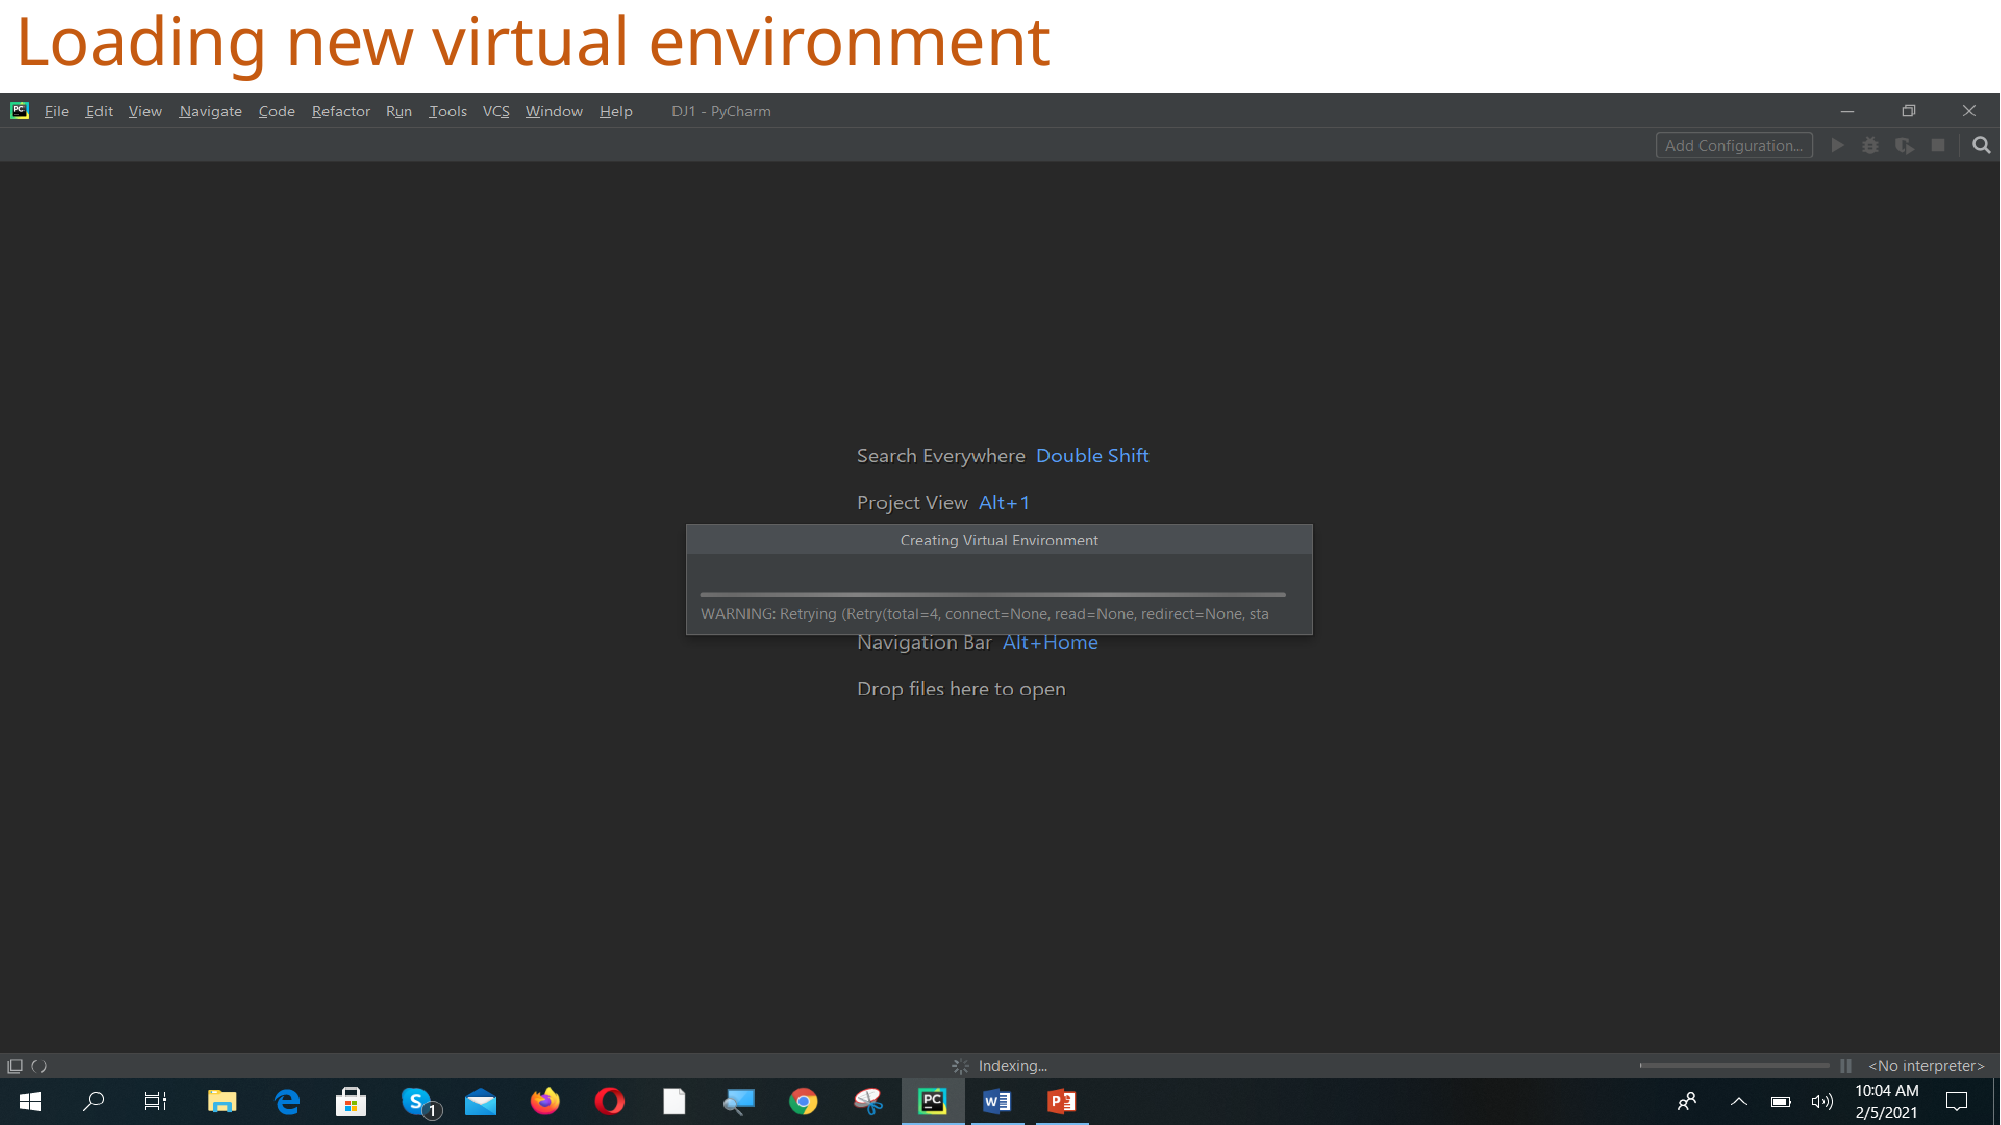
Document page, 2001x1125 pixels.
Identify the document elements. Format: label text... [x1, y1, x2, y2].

title Loading new virtual environment [0, 0, 1725, 88]
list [0, 93, 2000, 1125]
